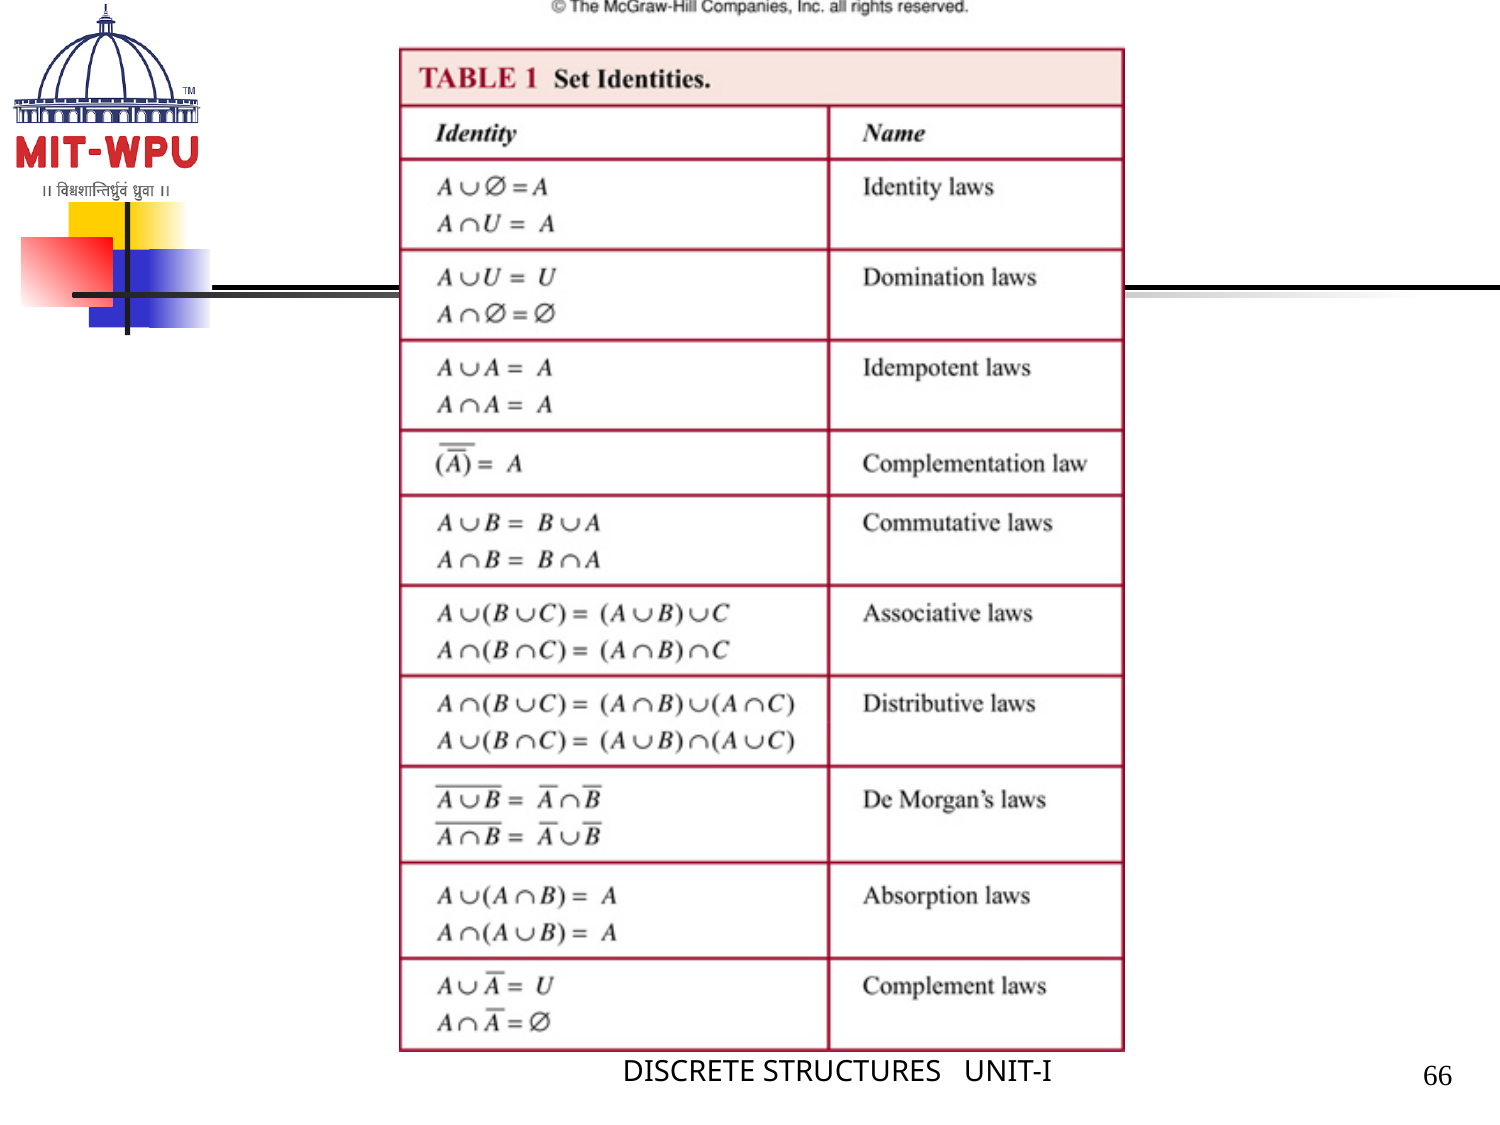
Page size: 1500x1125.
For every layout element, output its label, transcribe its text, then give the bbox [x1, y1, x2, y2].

picture [399, 0, 1126, 1053]
footer DISCRETE STRUCTURES UNIT-I [600, 1060, 1075, 1100]
slide_number 66 [1155, 1024, 1468, 1100]
picture [12, 4, 222, 202]
